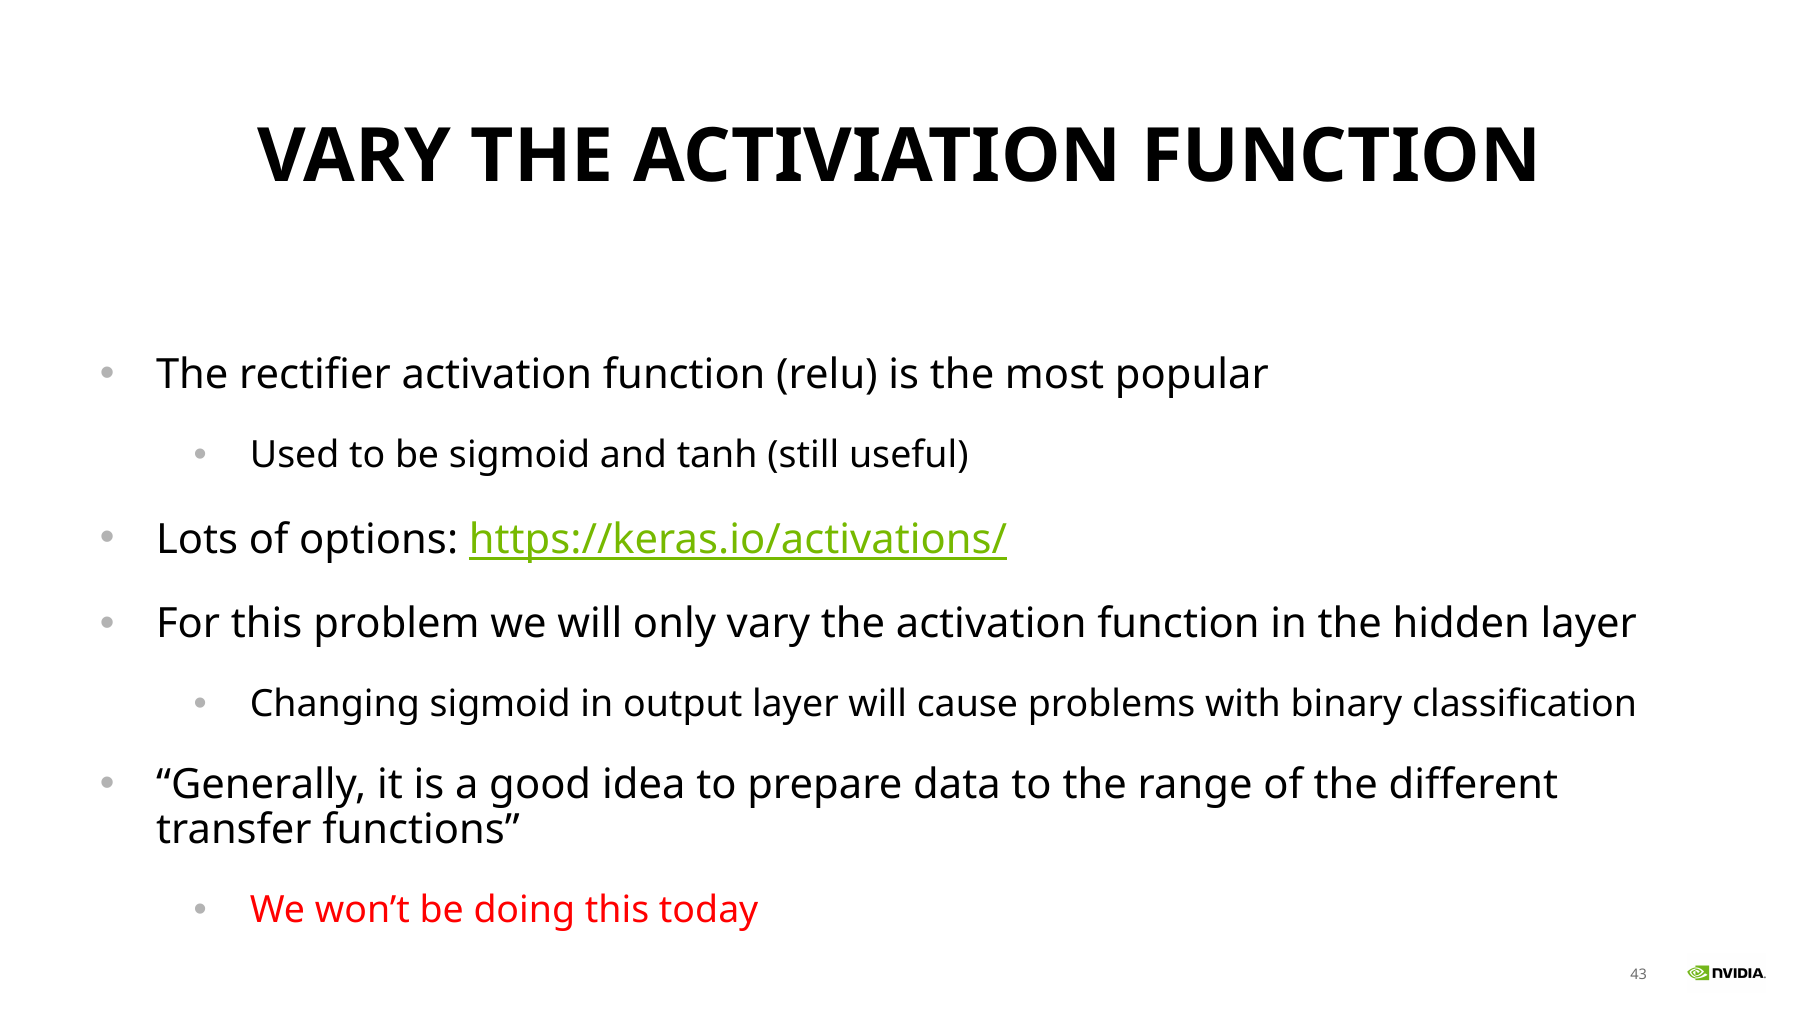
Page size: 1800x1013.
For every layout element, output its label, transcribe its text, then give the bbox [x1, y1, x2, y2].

list The rectifier activation function (relu) is the most popular Used to be sigmoid and tanh (still useful) Lots of options: https://keras.io/activations/ For this problem we will only vary the activation function in the hidden layer Changing sigmoid in output layer will cause problems with binary classification “Generally, it is a good idea to prepare data to the range of the different transfer functions” We won’t be doing this today [84, 344, 1717, 956]
picture [1687, 953, 1766, 993]
title Vary the Activiation function [81, 108, 1719, 206]
